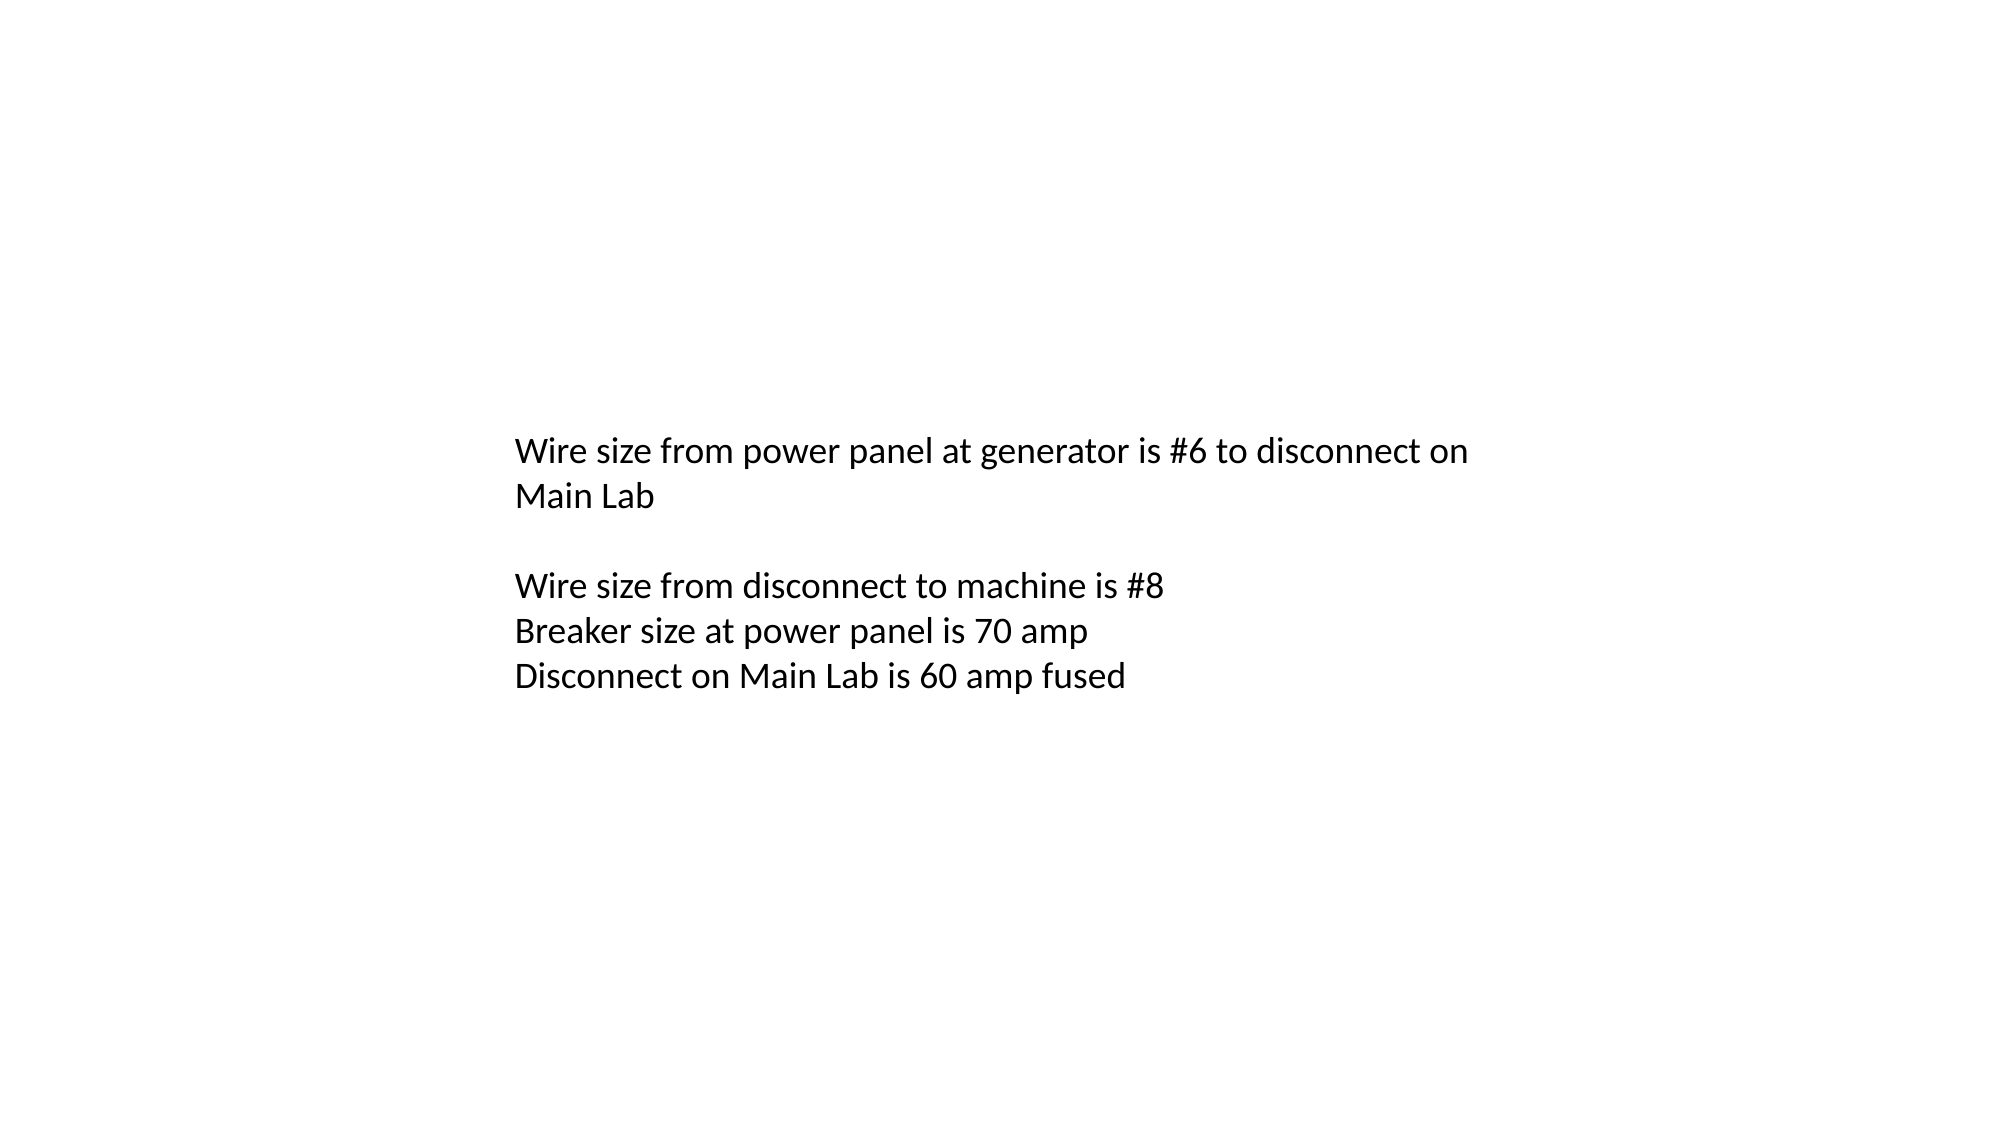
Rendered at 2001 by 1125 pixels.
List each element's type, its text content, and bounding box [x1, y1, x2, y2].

text_box Wire size from power panel at generator is #6 to disconnect on Main Lab Wire size from disconnect to machine is #8 Breaker size at power panel is 70 amp Disconnect on Main Lab is 60 amp fused [500, 418, 1500, 704]
